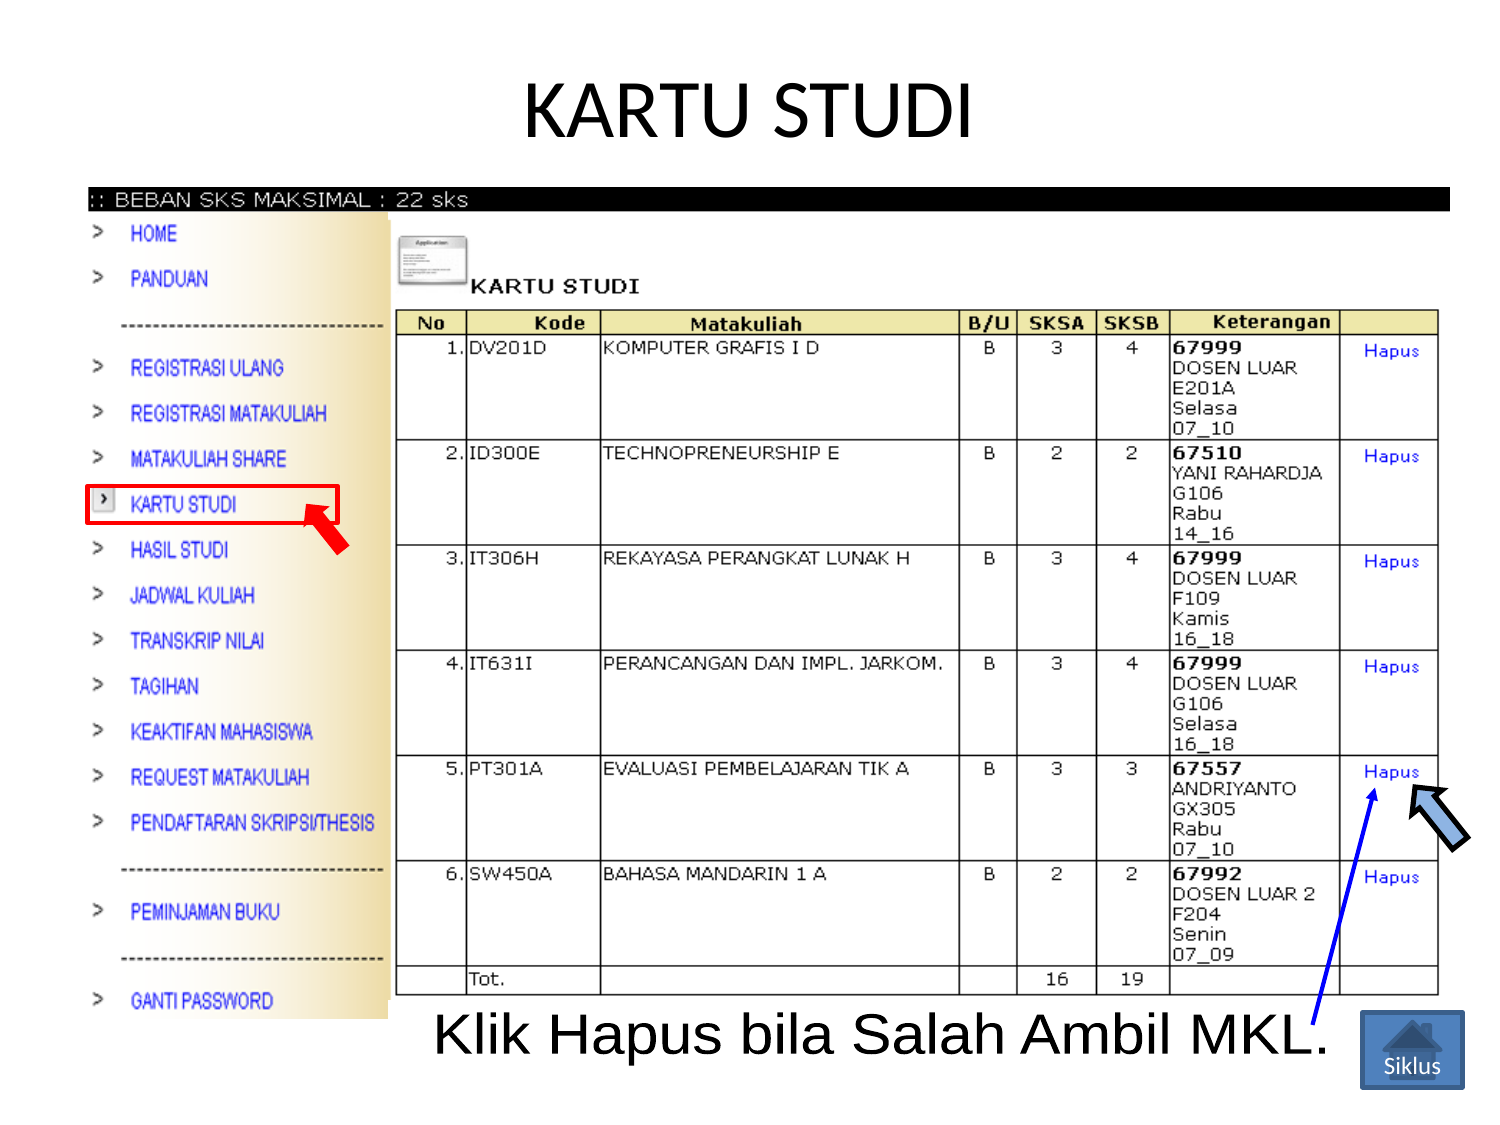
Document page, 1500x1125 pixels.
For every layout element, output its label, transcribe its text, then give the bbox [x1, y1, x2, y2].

picture [87, 187, 1451, 1019]
text_box [1454, 820, 1468, 849]
text_box Siklus [1360, 1010, 1465, 1090]
title KARTU STUDI [74, 44, 1426, 163]
